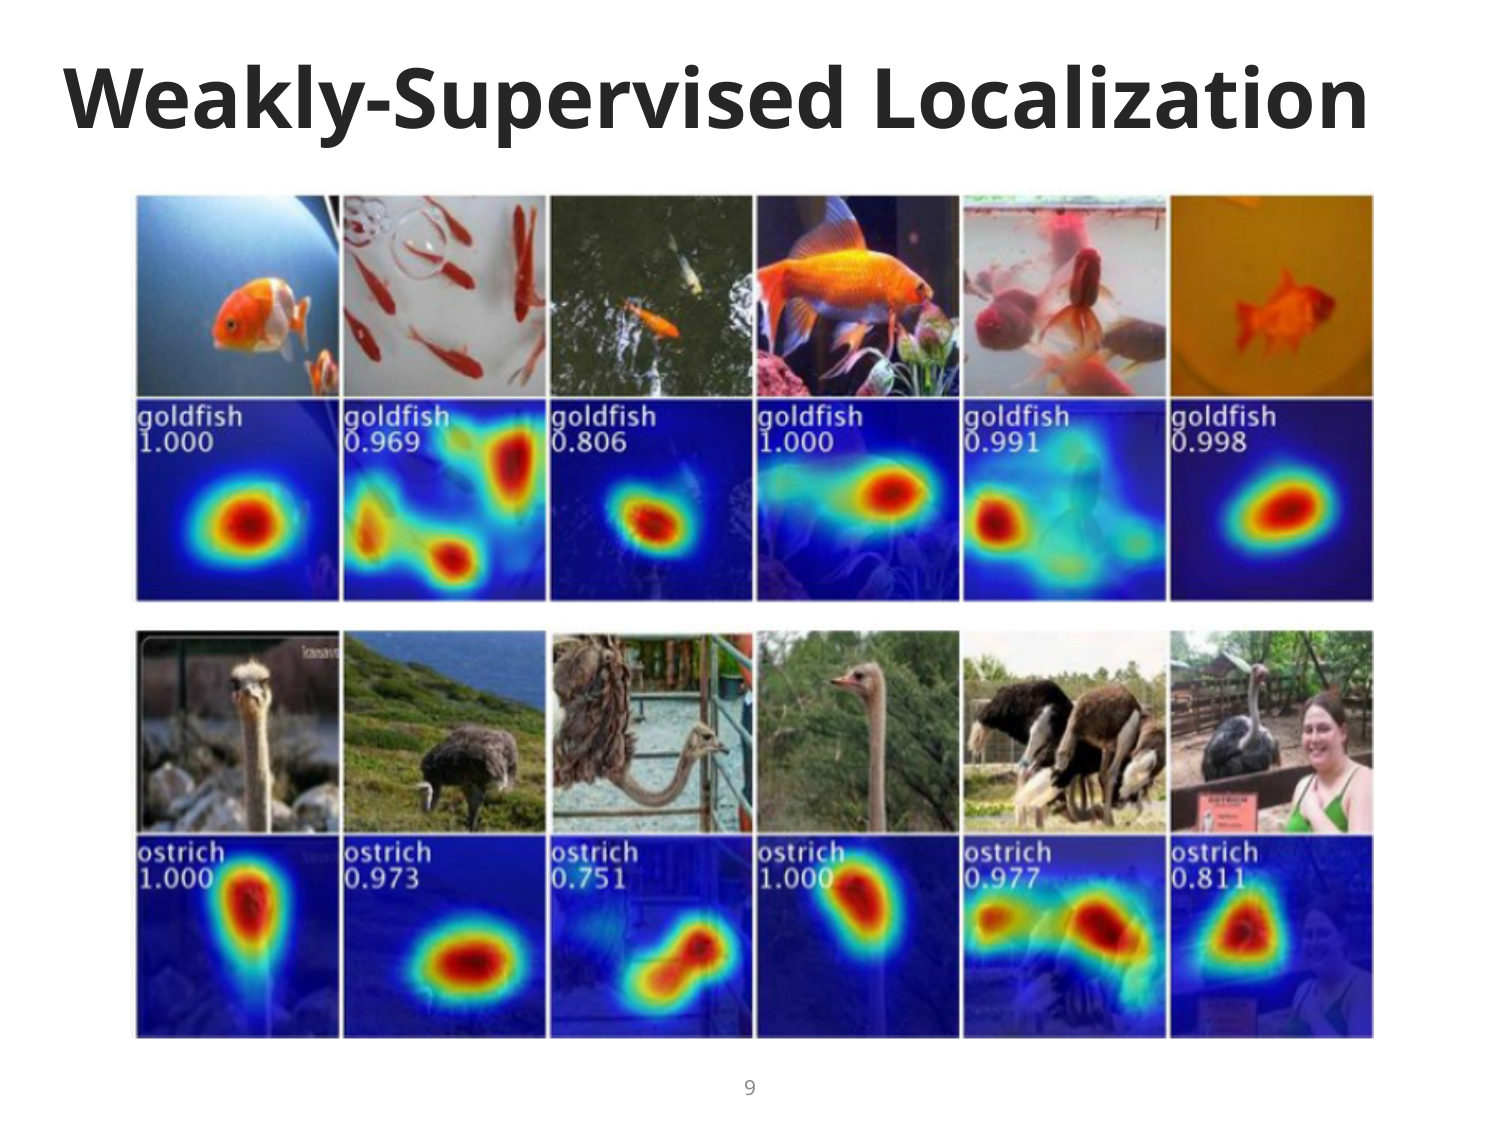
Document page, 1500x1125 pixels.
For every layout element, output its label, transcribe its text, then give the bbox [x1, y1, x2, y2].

title Weakly-Supervised Localization [48, 41, 1456, 149]
slide_number 9 [575, 1058, 925, 1119]
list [125, 183, 1375, 1048]
